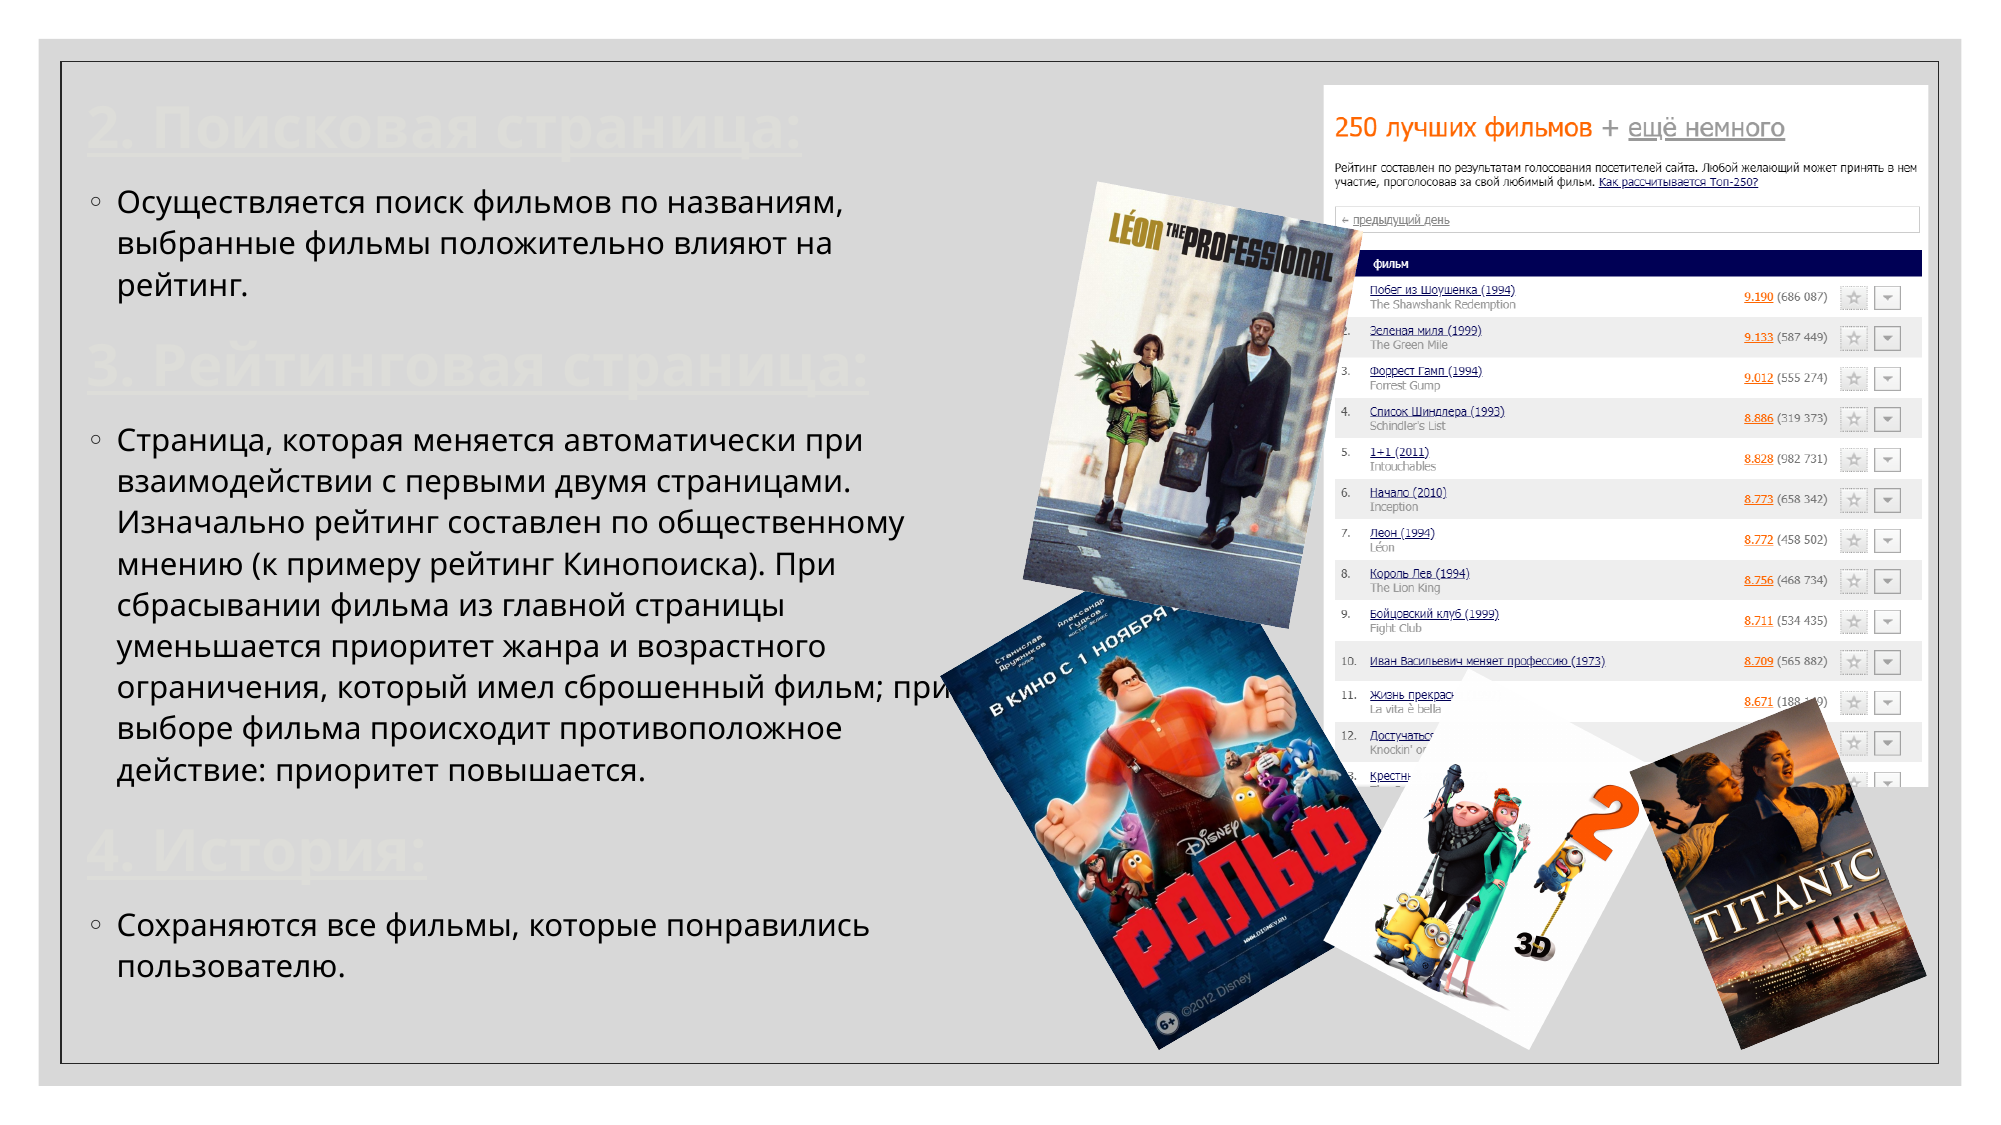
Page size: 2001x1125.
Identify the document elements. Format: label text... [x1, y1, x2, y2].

picture [941, 85, 1929, 1049]
list 2. Поисковая страница: Осуществляется поиск фильмов по названиям, выбранные фильмы положительно влияют на рейтинг. 3. Рейтинговая страница: Страница, которая меняется автоматически при взаимодействии с первыми двумя страницами. Изначально рейтинг составлен по общественному мнению (к примеру рейтинг Кинопоиска). При сбрасывании фильма из главной страницы уменьшается приоритет жанра и возрастного ограничения, который имел сброшенный фильм; при выборе фильма происходит противоположное действие: приоритет повышается. 4. История: Сохраняются все фильмы, которые понравились пользователю. [71, 75, 978, 1050]
